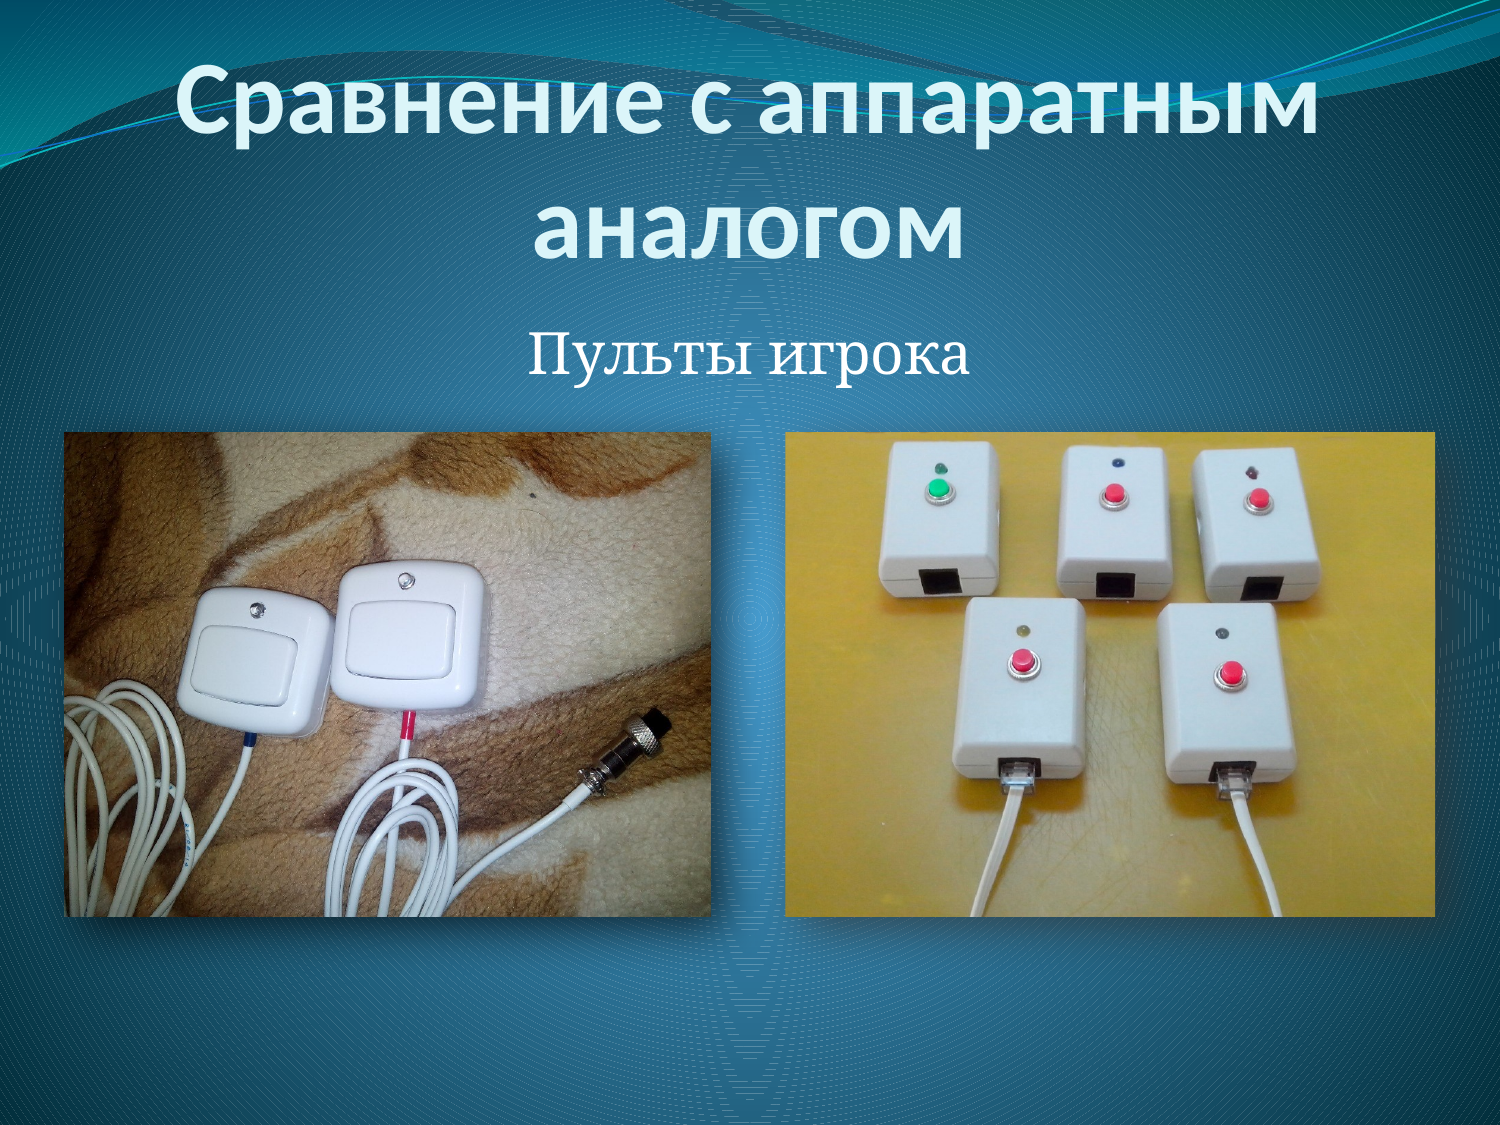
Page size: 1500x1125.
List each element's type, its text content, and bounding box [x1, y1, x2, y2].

title Сравнение с аппаратным аналогом [0, 30, 1500, 280]
picture [64, 432, 711, 917]
text_box Пульты игрока [259, 309, 1241, 394]
picture [785, 432, 1436, 917]
